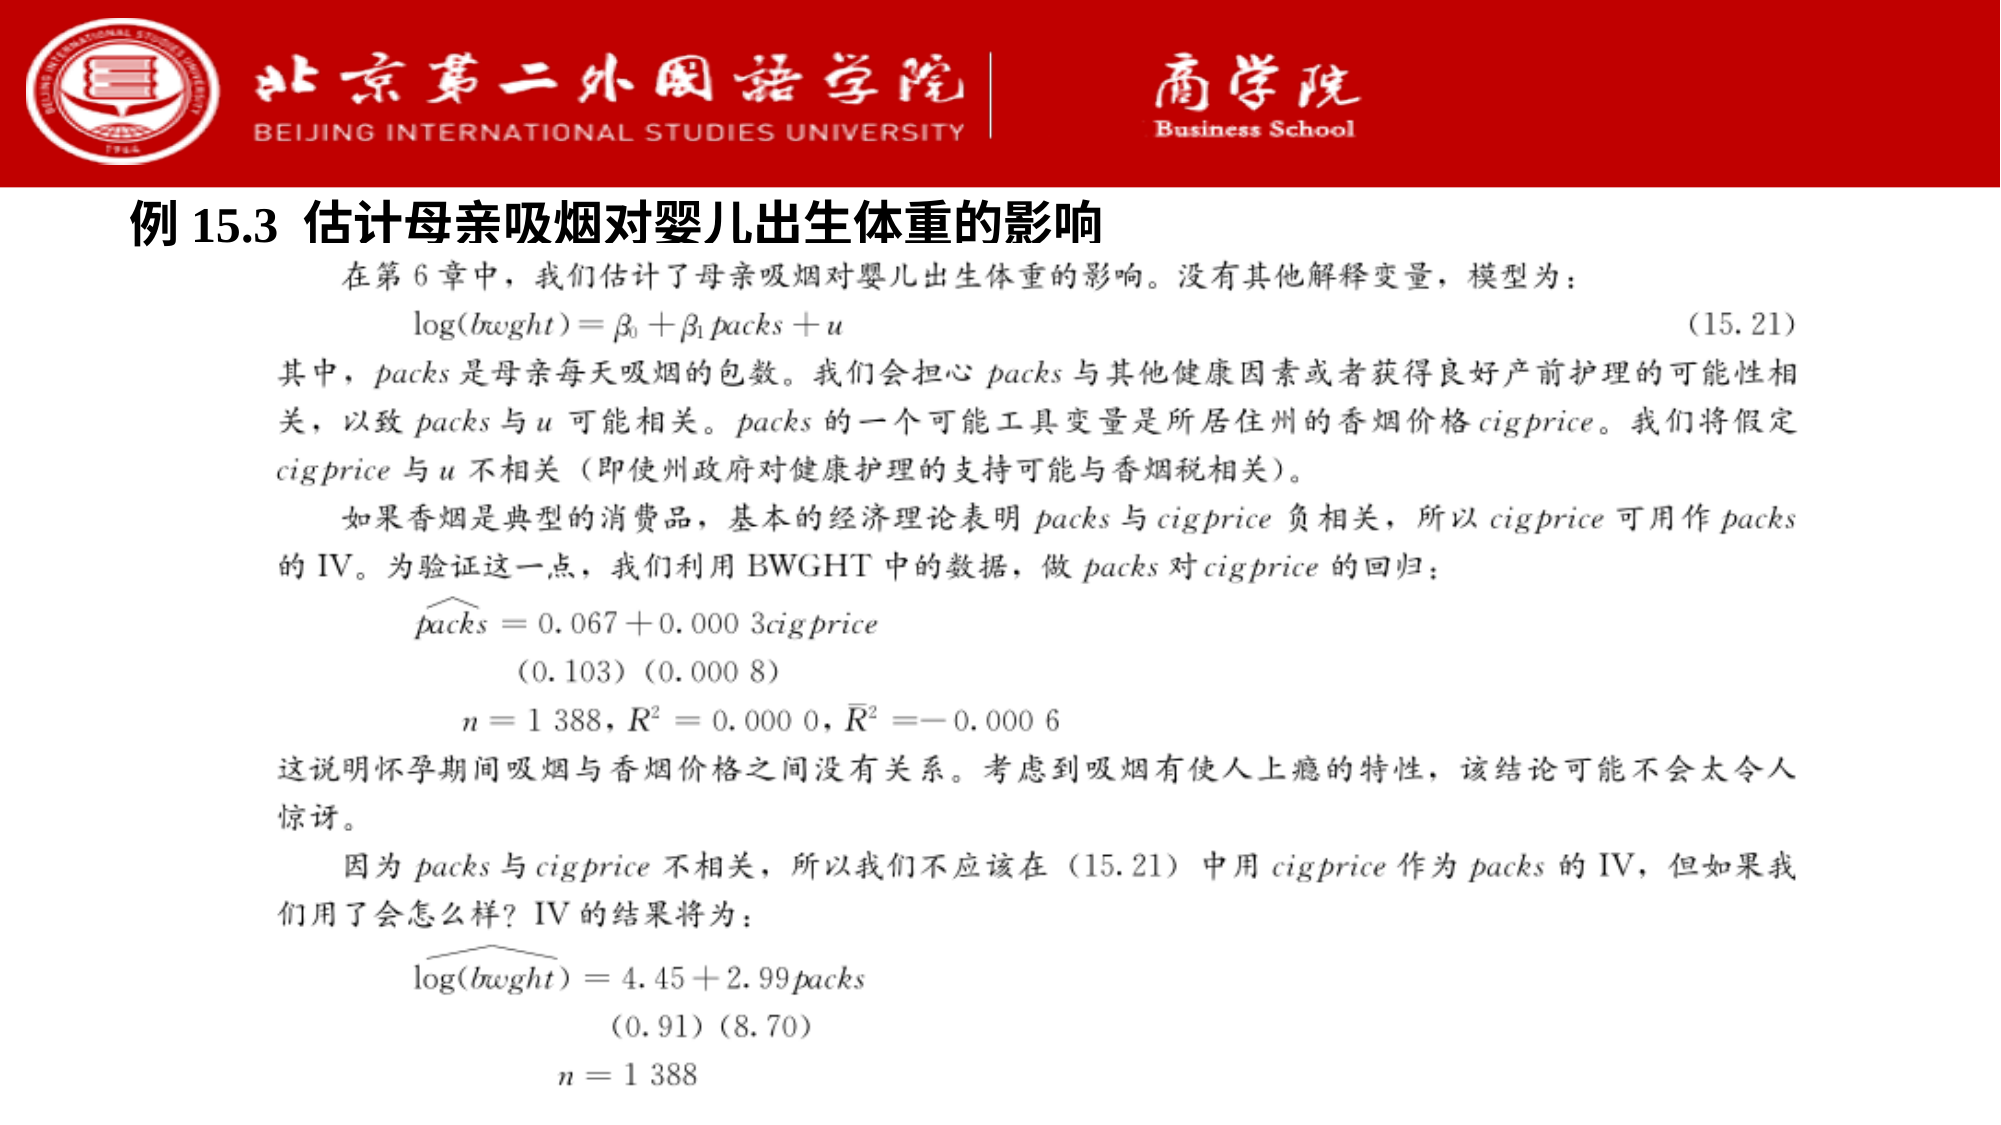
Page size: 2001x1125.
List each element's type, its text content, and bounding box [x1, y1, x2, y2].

picture [267, 243, 1827, 1102]
list 例15.3 估计母亲吸烟对婴儿出生体重的影响 [114, 184, 2000, 268]
picture [26, 18, 1693, 165]
